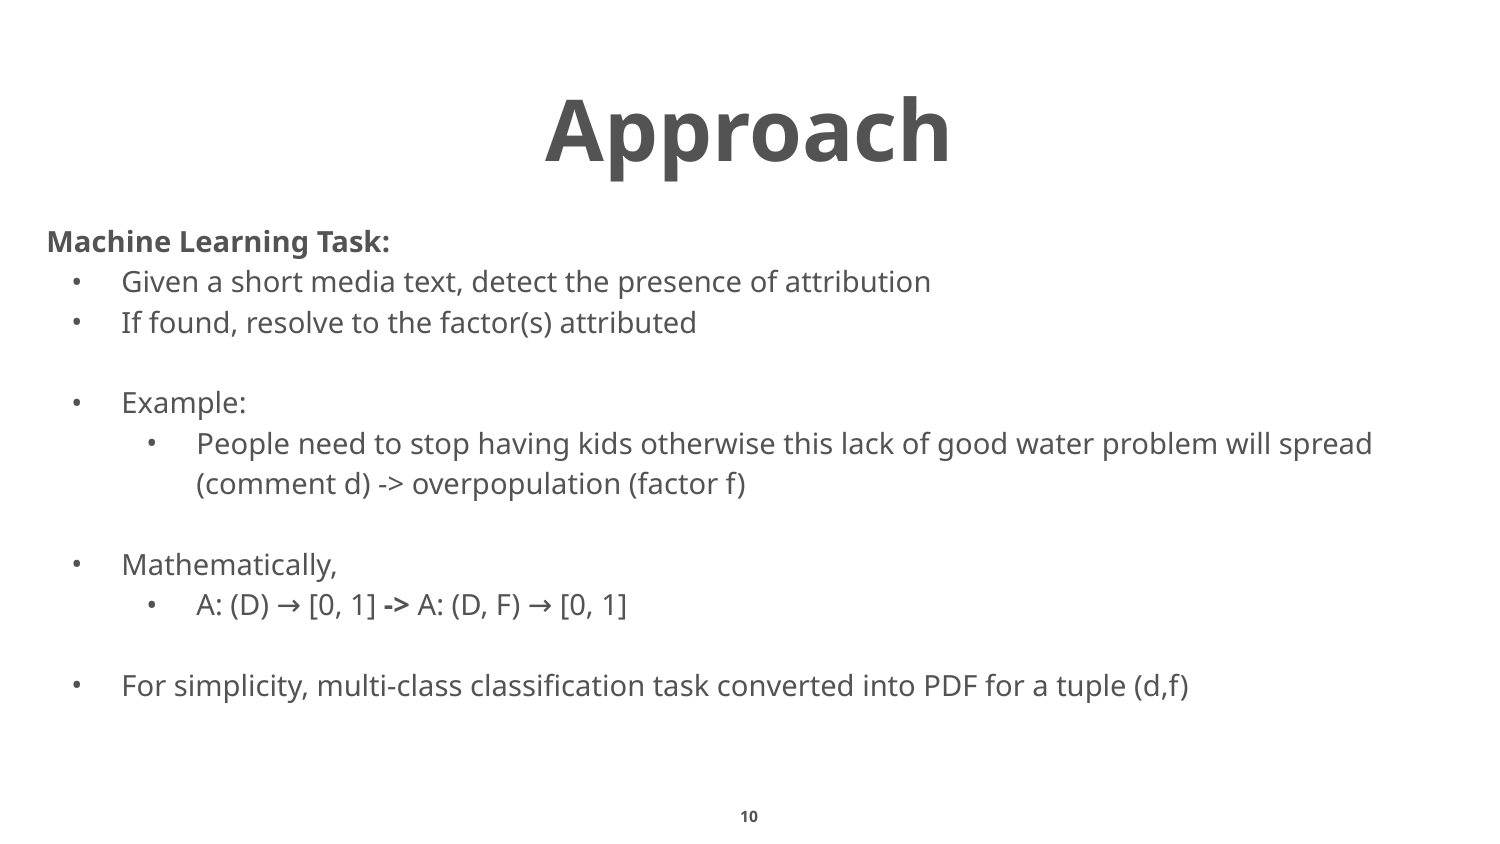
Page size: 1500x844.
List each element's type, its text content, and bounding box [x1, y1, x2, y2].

slide_number 10 [730, 800, 769, 834]
list Machine Learning Task: Given a short media text, detect the presence of attribution If found, resolve to the factor(s) attributed Example: People need to stop having kids otherwise this lack of good water problem will spread (comment d) -> overpopulation (factor f) Mathematically, A: (D) → [0, 1] -> A: (D, F) → [0, 1] For simplicity, multi-class classification task converted into PDF for a tuple (d,f) [41, 185, 1459, 769]
title Approach [41, 21, 1459, 185]
